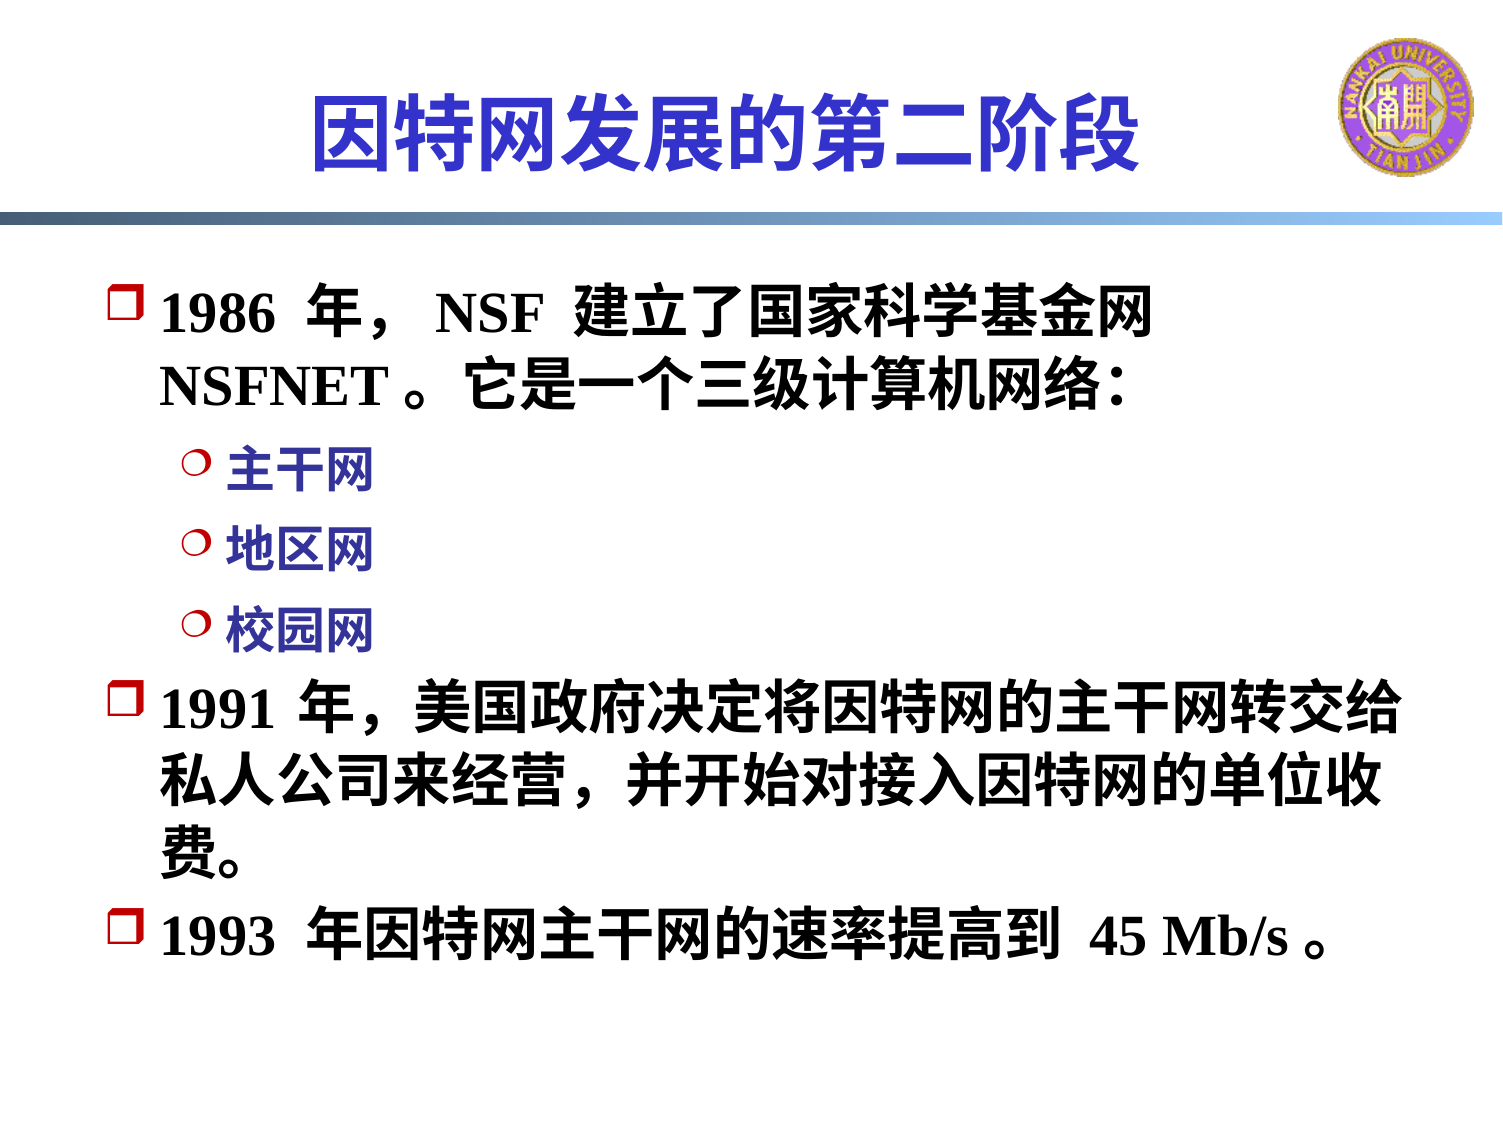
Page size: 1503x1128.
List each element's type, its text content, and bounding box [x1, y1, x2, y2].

picture [1365, 38, 1474, 177]
list 1986 年，NSF 建立了国家科学基金网NSFNET。它是一个三级计算机网络： 主干网 地区网 校园网 1991 年，美国政府决定将因特网的主干网转交给私人公司来经营，并开始对接入因特网的单位收费。 1993 年因特网主干网的速率提高到 45 Mb/s。 [88, 263, 1427, 1063]
title 因特网发展的第二阶段 [87, 37, 1365, 226]
